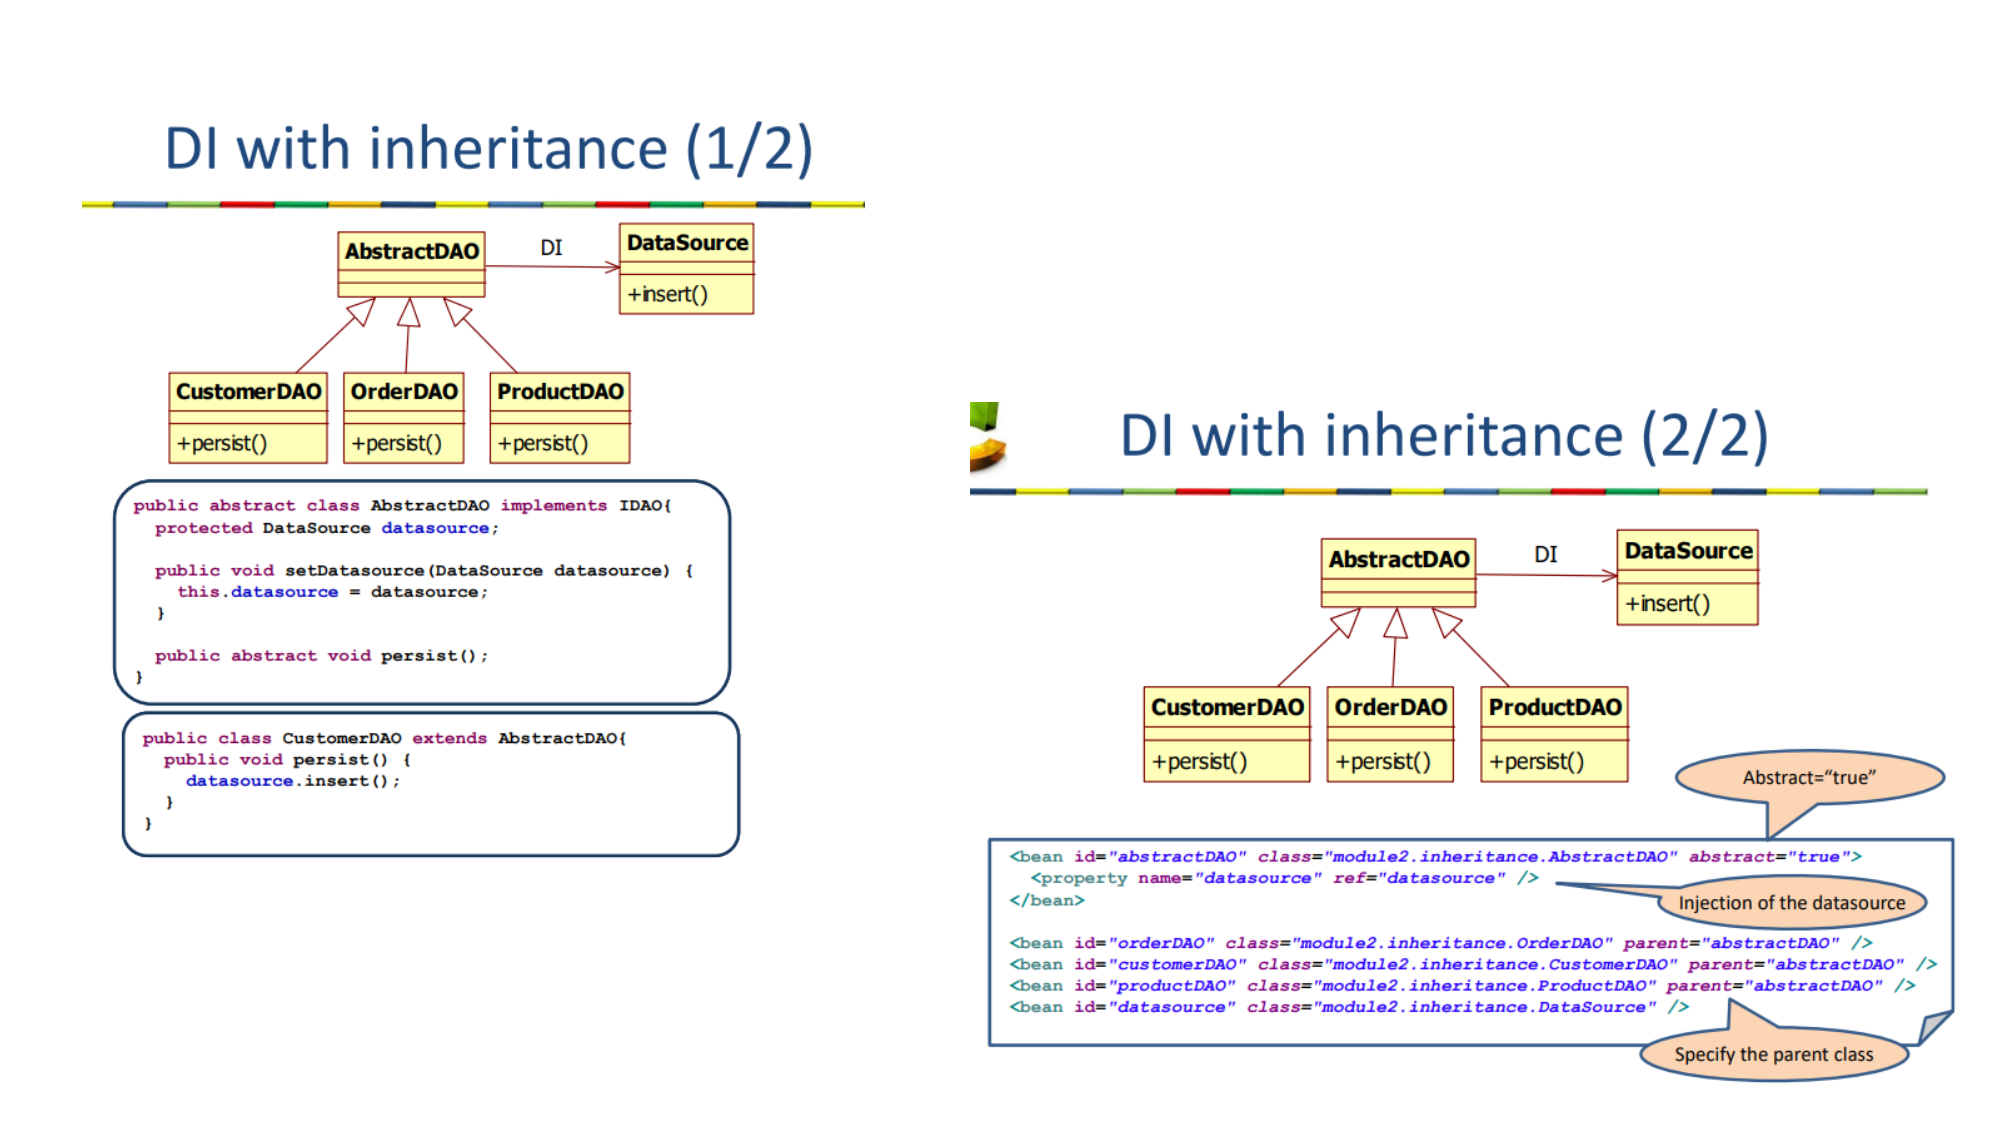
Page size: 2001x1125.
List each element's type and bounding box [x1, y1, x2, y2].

picture [82, 100, 865, 861]
picture [970, 402, 1967, 1091]
